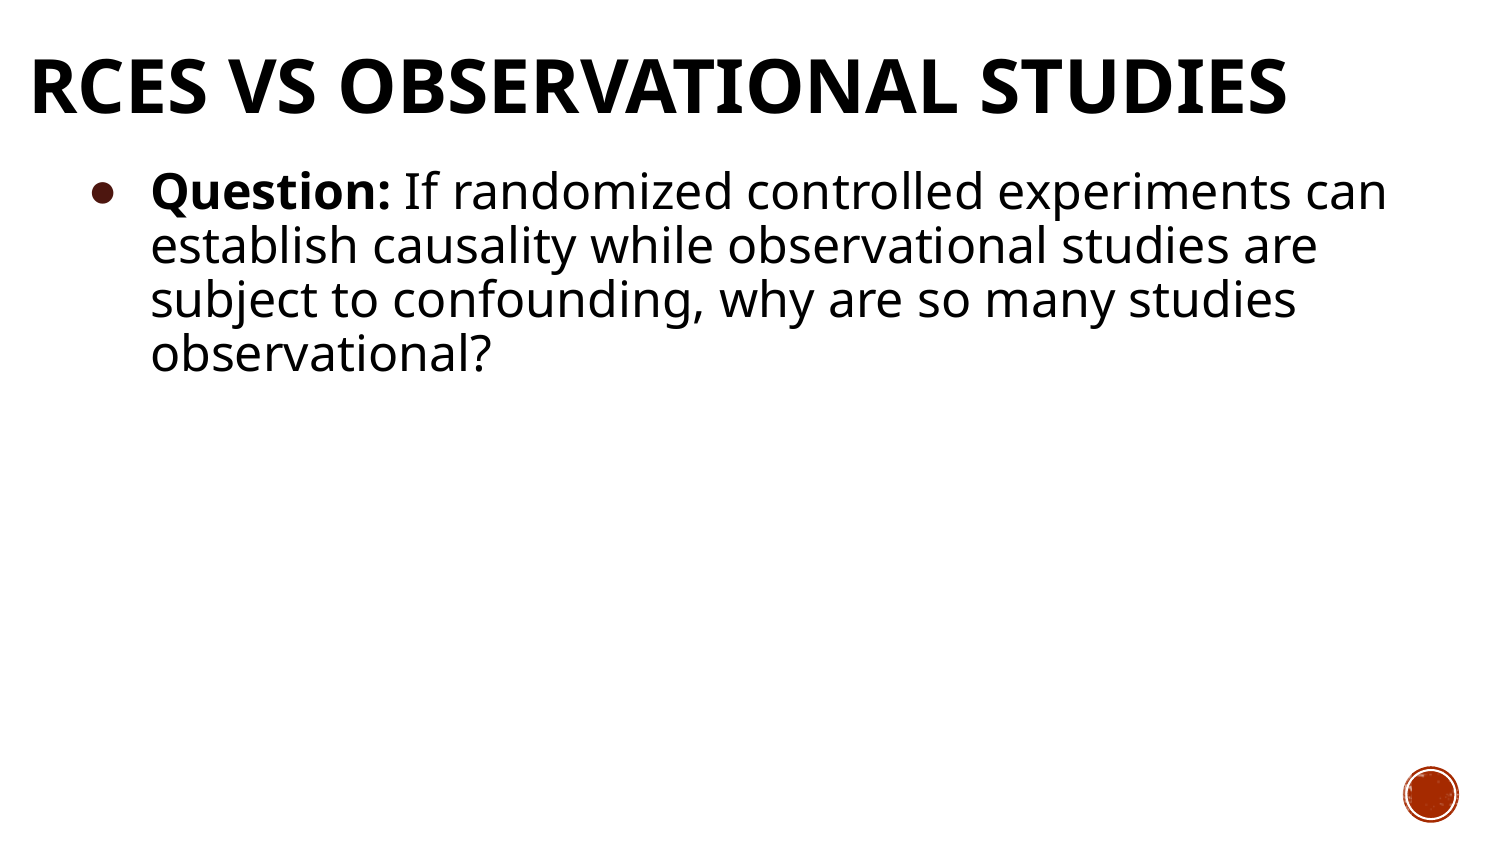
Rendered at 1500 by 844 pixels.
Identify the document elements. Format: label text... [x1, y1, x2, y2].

list Question: If randomized controlled experiments can establish causality while observational studies are subject to confounding, why are so many studies observational? [75, 166, 1425, 754]
title RCEs vs Observational Studies [13, 33, 1445, 145]
